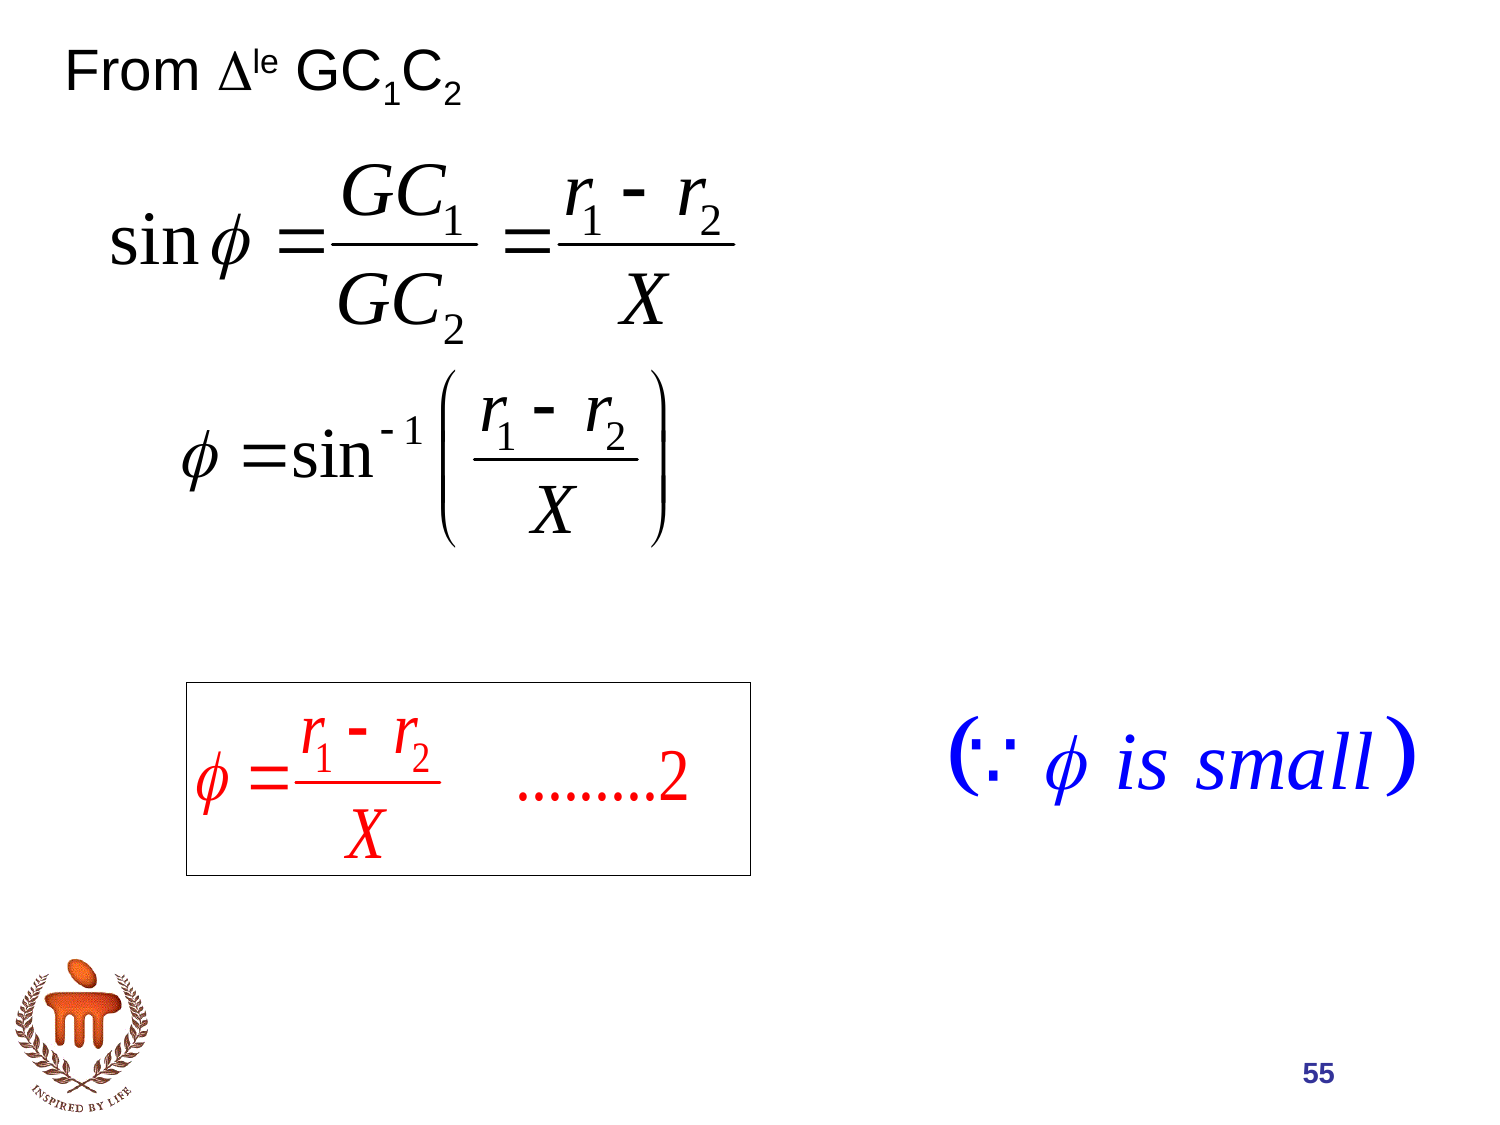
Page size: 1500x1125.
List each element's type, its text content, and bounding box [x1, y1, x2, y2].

text_box From le GC1C2 [50, 24, 1138, 120]
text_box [171, 356, 688, 562]
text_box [99, 141, 751, 361]
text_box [937, 699, 1426, 838]
picture [0, 952, 157, 1118]
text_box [187, 682, 751, 876]
slide_number 55 [999, 1046, 1351, 1125]
